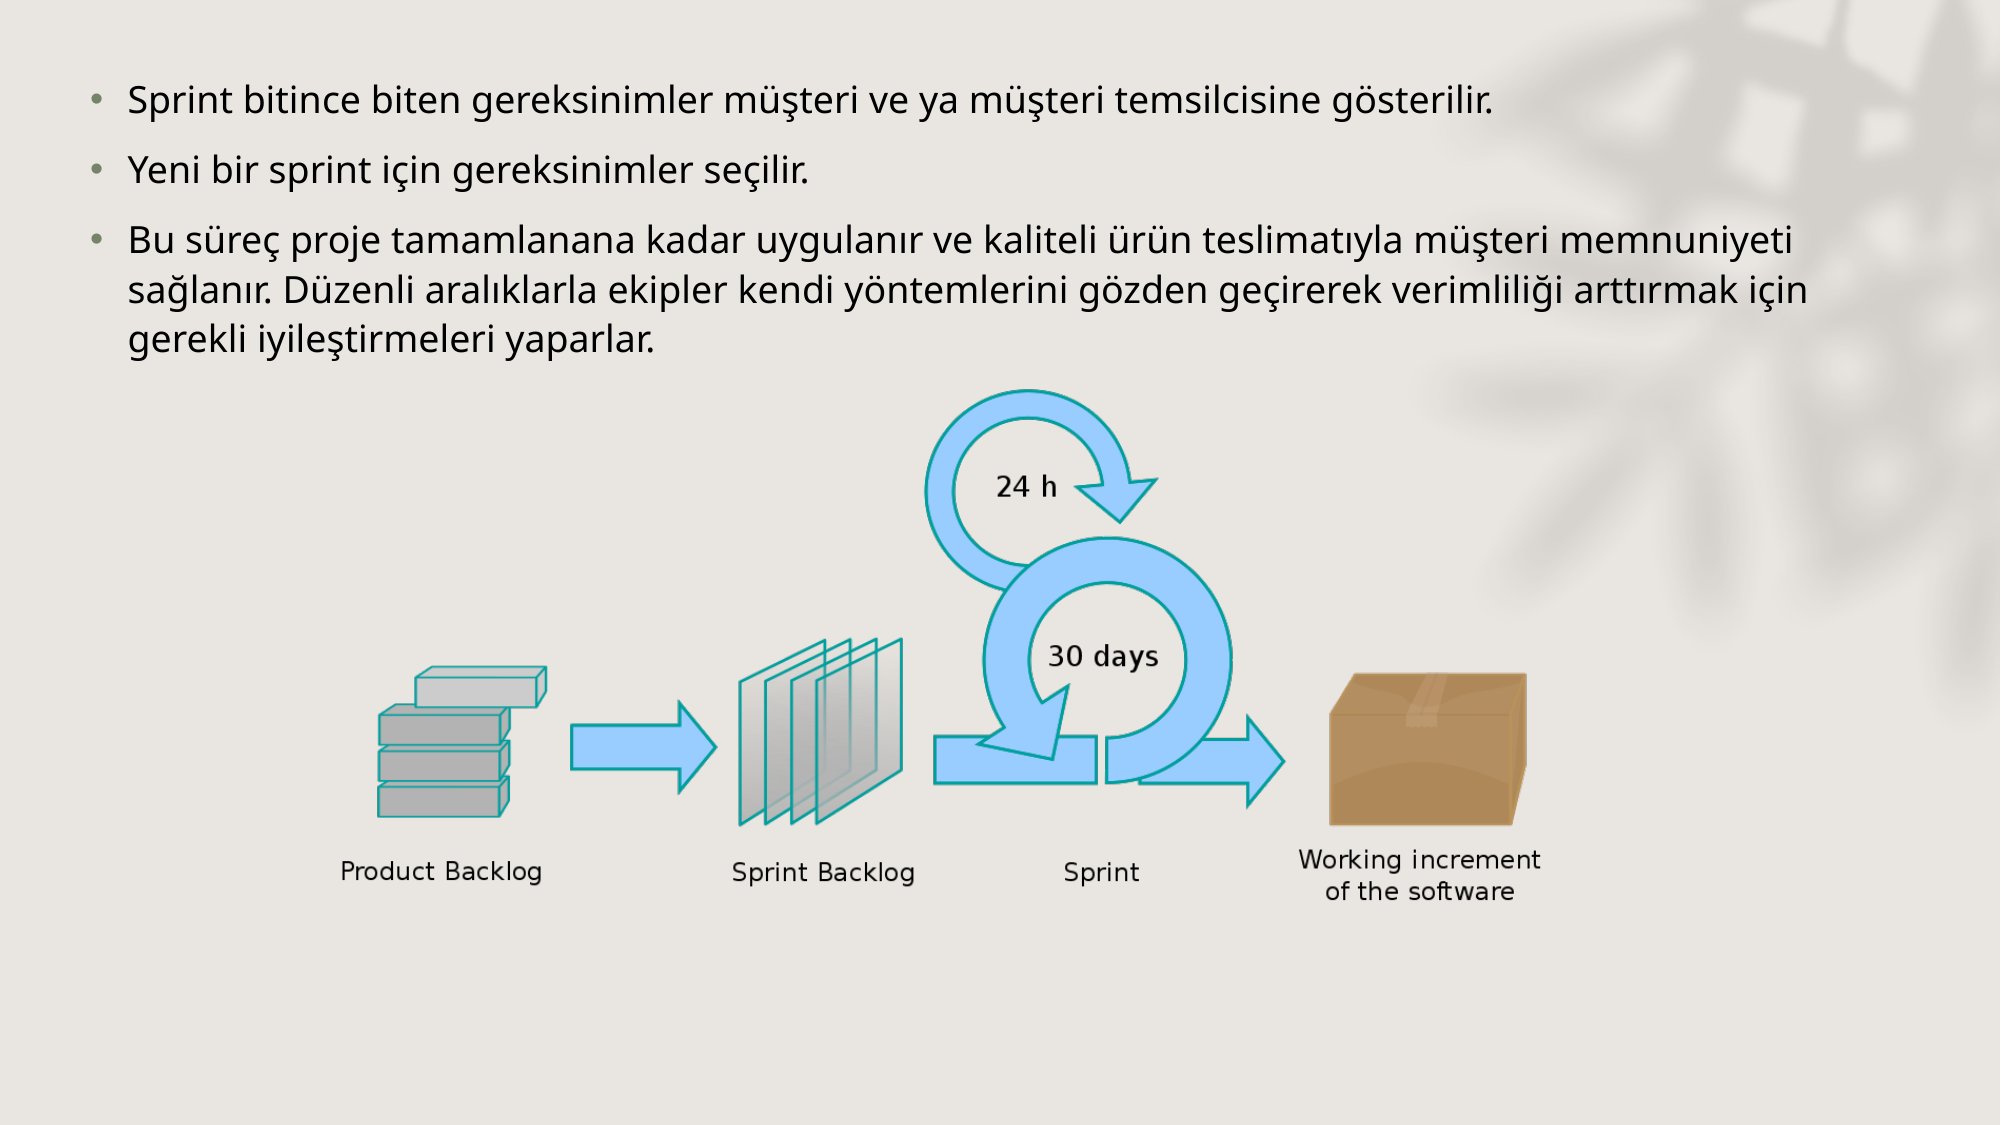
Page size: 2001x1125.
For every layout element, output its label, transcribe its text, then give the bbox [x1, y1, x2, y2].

list Sprint bitince biten gereksinimler müşteri ve ya müşteri temsilcisine gösterilir. Yeni bir sprint için gereksinimler seçilir. Bu süreç proje tamamlanana kadar uygulanır ve kaliteli ürün teslimatıyla müşteri memnuniyeti sağlanır. Düzenli aralıklarla ekipler kendi yöntemlerini gözden geçirerek verimliliği arttırmak için gerekli iyileştirmeleri yaparlar. [75, 63, 1925, 1009]
picture [312, 345, 1576, 977]
